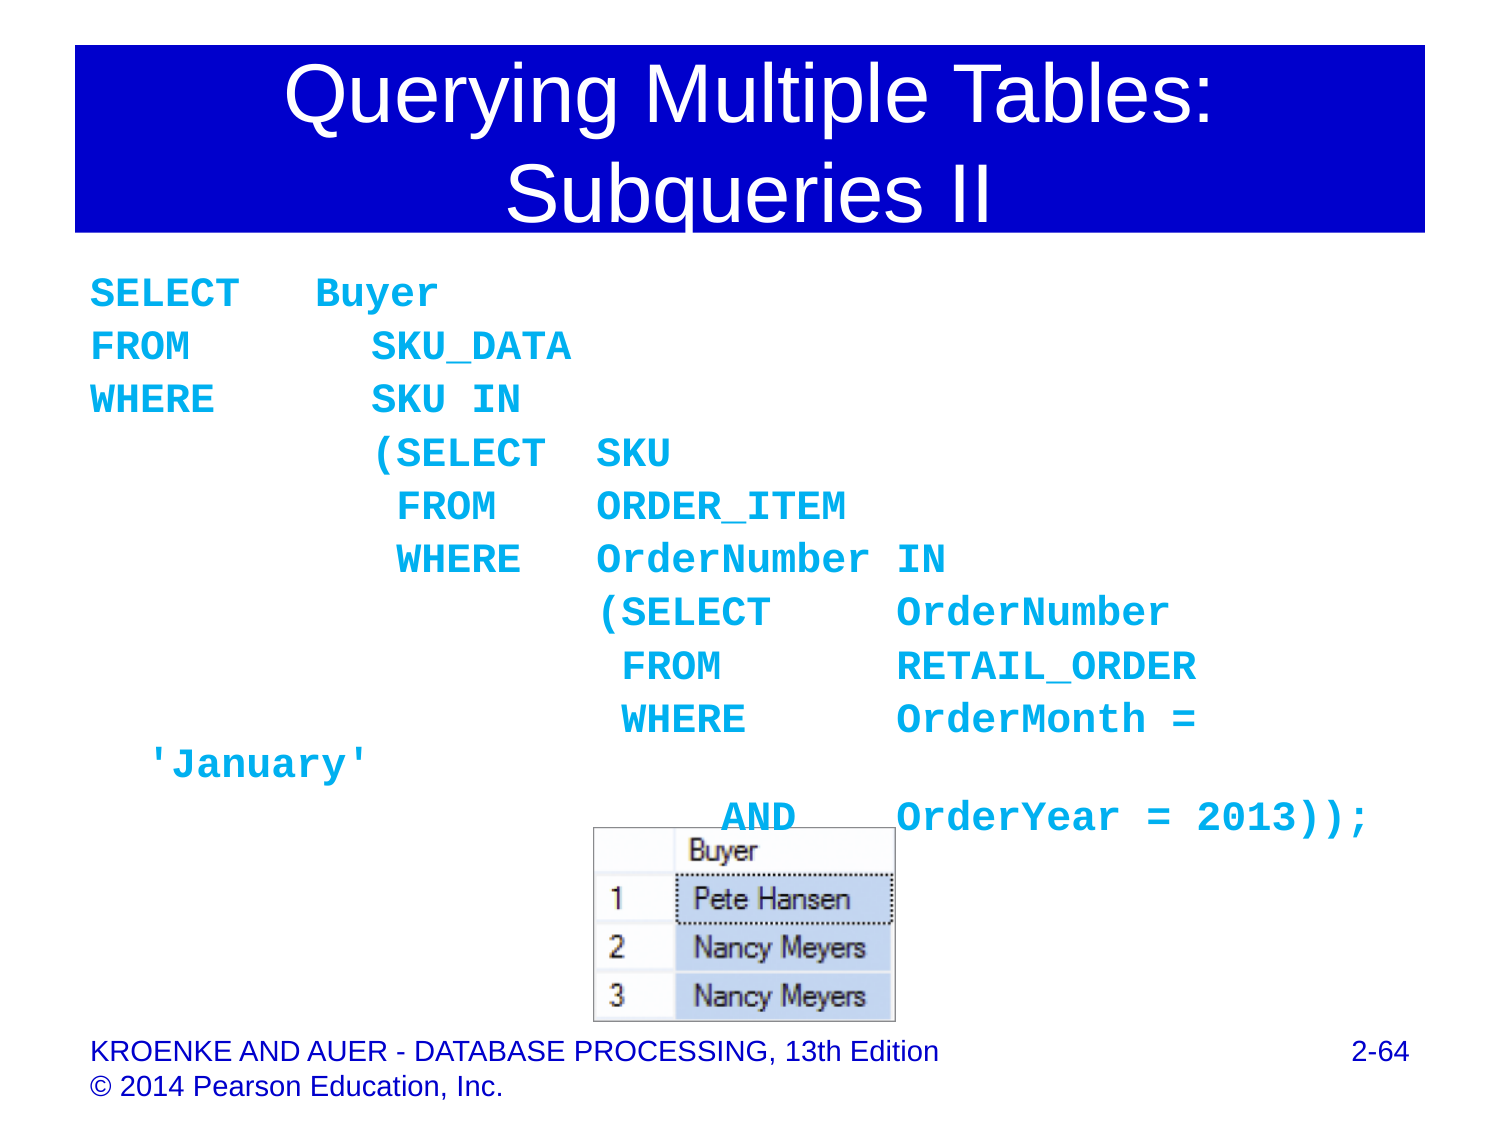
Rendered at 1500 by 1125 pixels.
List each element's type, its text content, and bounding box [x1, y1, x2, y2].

slide_number 2-64 [1249, 1024, 1426, 1103]
list SELECT Buyer FROM SKU_DATA WHERE SKU IN (SELECT SKU FROM ORDER_ITEM WHERE OrderNumber IN (SELECT OrderNumber FROM RETAIL_ORDER WHERE OrderMonth = 'January' AND OrderYear = 2013)); [74, 262, 1426, 826]
picture [593, 827, 896, 1023]
footer KROENKE AND AUER - DATABASE PROCESSING, 13th Edition © 2014 Pearson Education, Inc. [74, 1024, 976, 1104]
title Querying Multiple Tables: Subqueries II [74, 44, 1426, 233]
